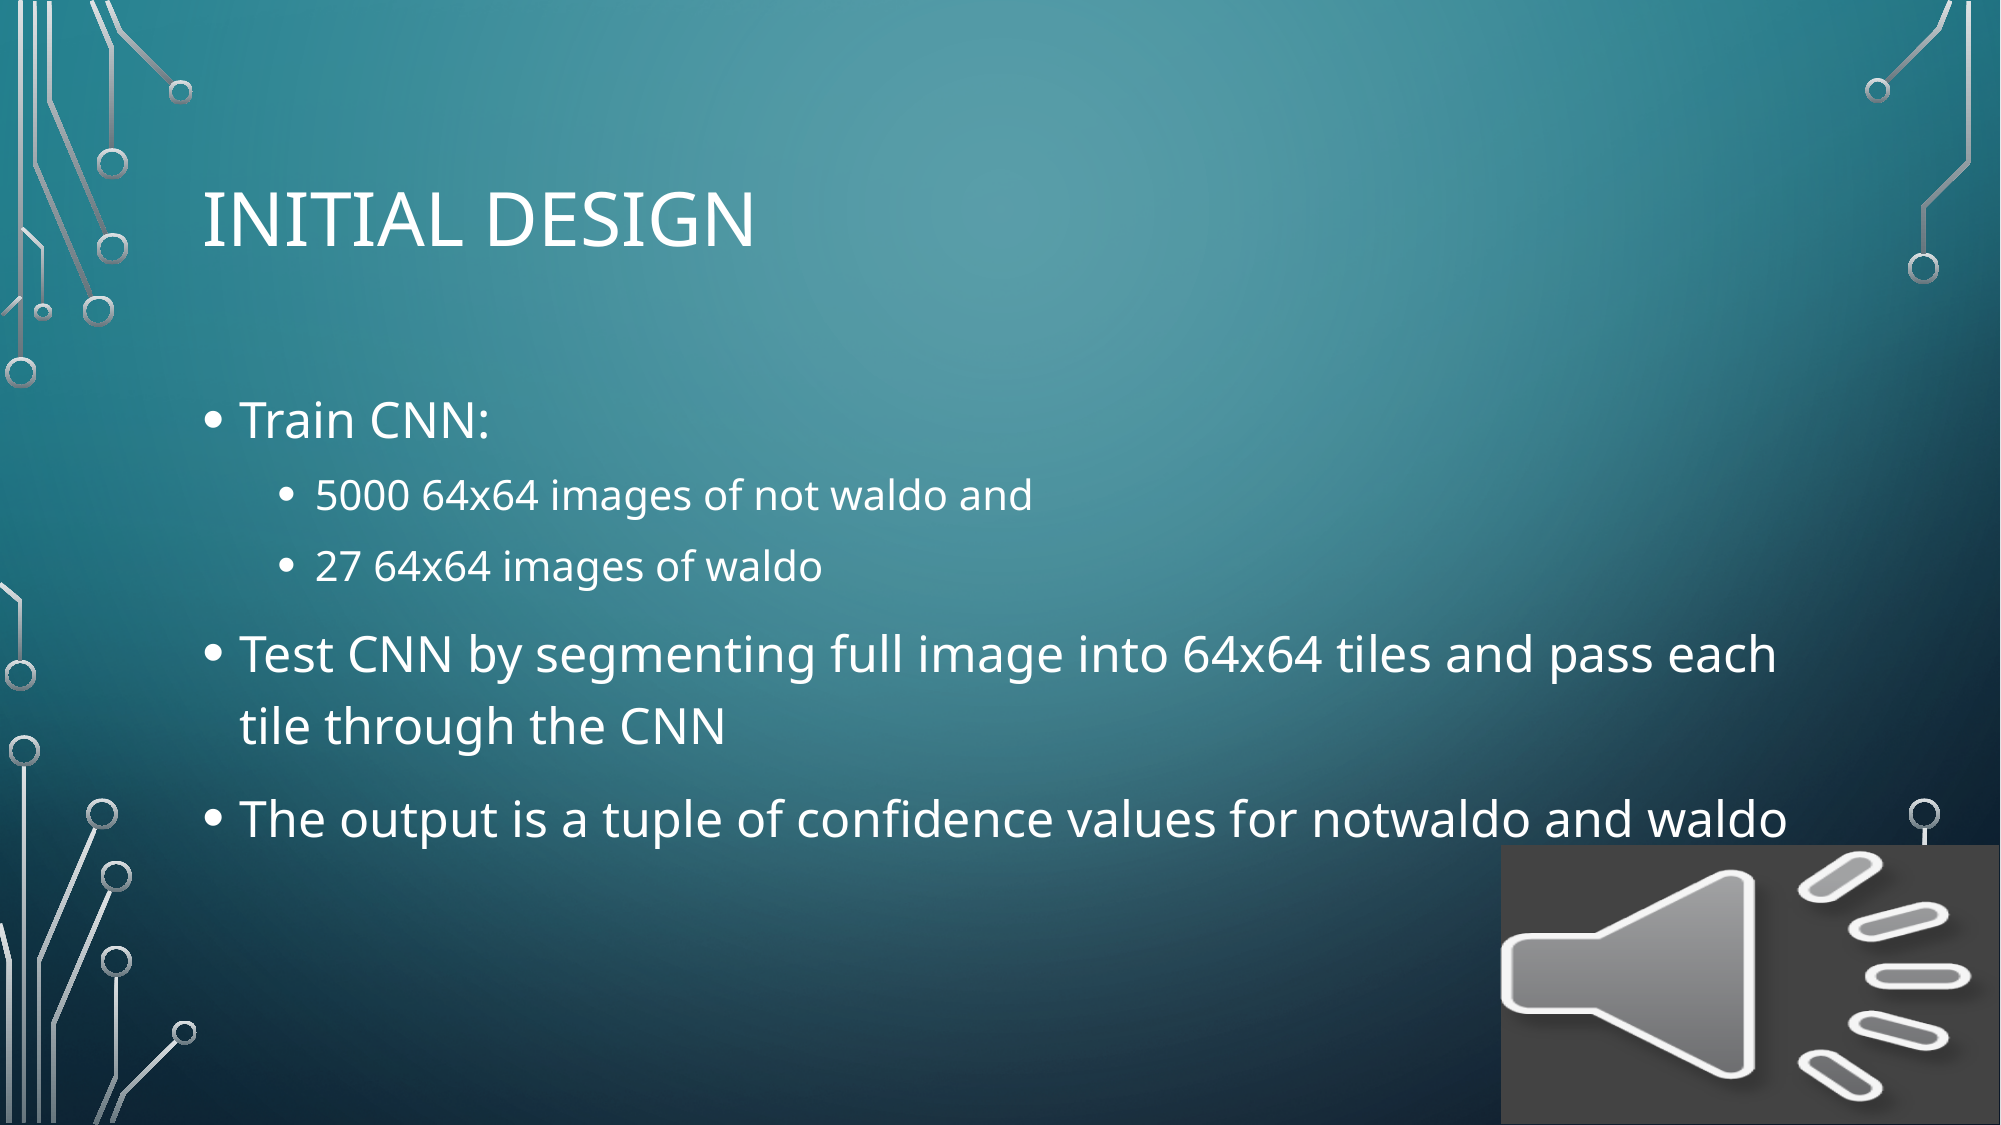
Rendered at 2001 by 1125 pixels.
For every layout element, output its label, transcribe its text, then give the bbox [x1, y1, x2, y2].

title Initial Design [187, 101, 1813, 344]
list Train CNN: 5000 64x64 images of not waldo and 27 64x64 images of waldo Test CNN by segmenting full image into 64x64 tiles and pass each tile through the CNN The output is a tuple of confidence values for notwaldo and waldo [187, 369, 1813, 950]
picture [1499, 843, 2000, 1125]
